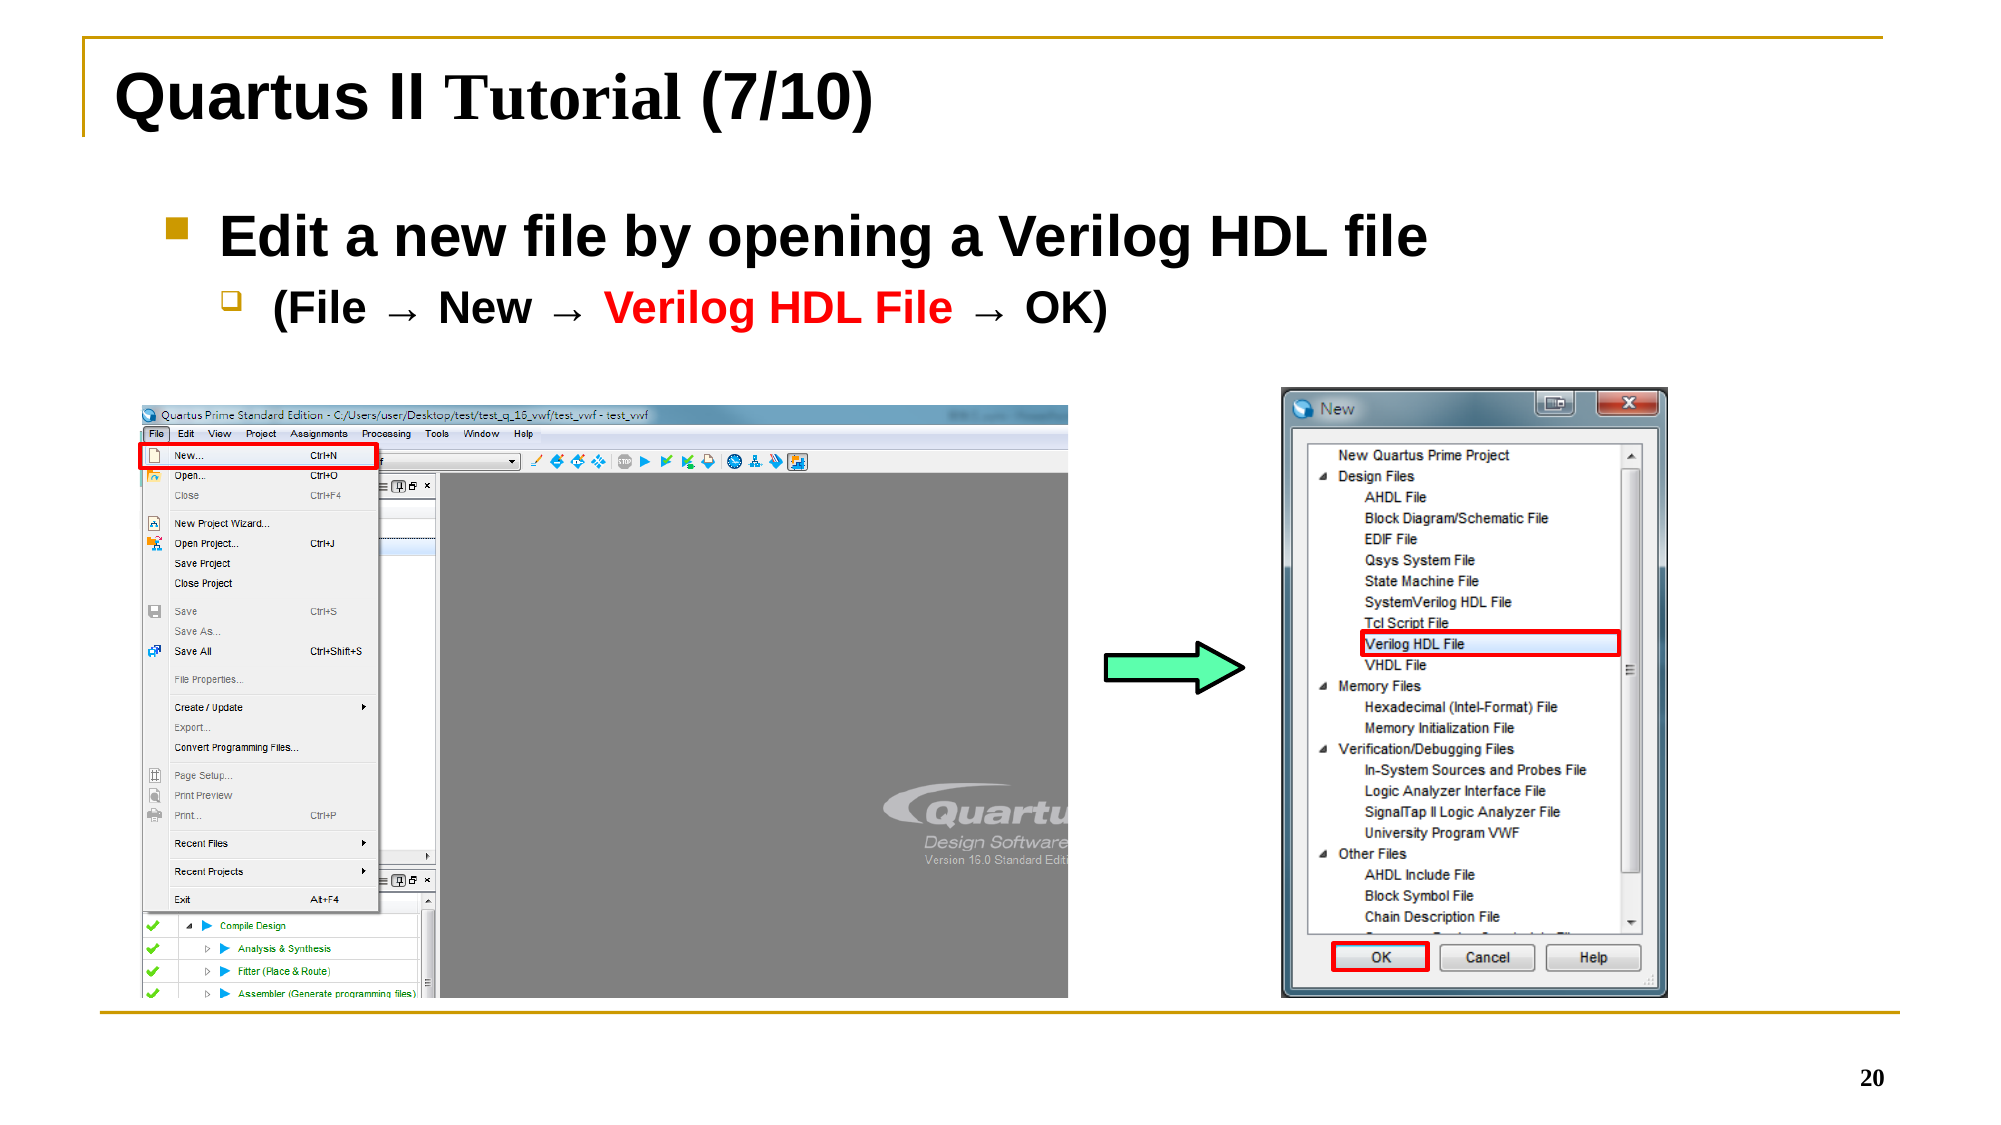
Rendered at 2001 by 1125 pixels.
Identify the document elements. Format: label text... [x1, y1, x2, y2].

text_box [1105, 642, 1244, 693]
title Quartus II Tutorial (7/10) [99, 45, 1961, 244]
slide_number 20 [1433, 1023, 1901, 1100]
text_box Edit a new file by opening a Verilog HDL file (File → New → Verilog HDL File → OK) [148, 244, 1544, 941]
picture [139, 405, 1069, 999]
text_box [1280, 387, 1668, 999]
